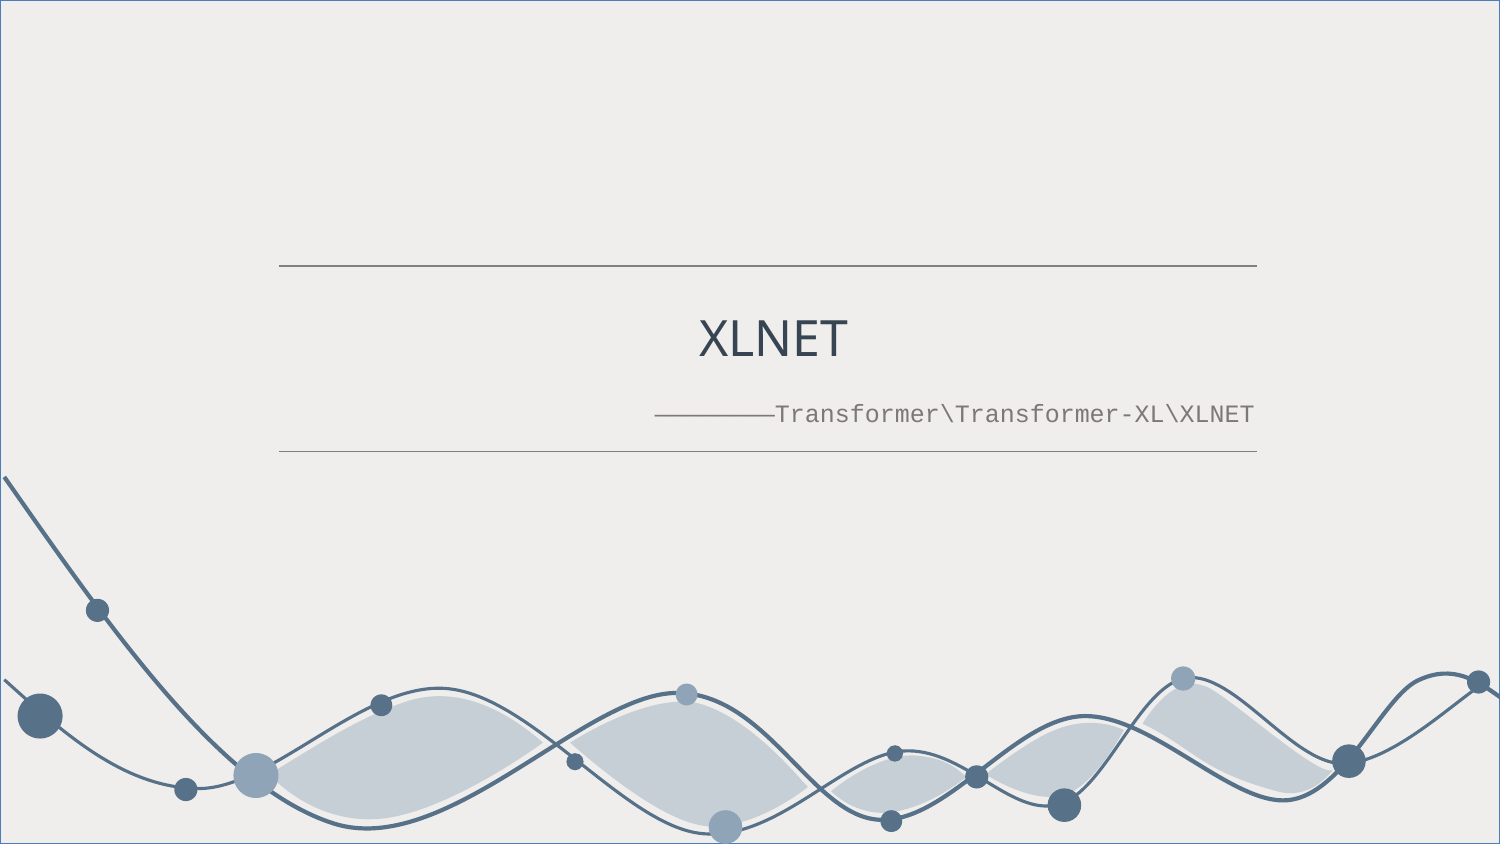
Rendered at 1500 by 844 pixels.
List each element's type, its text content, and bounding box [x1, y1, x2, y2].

text_box [2, 475, 1317, 765]
text_box [1483, 688, 1500, 700]
text_box [172, 775, 200, 804]
text_box [710, 839, 740, 844]
text_box ————————Transformer\Transformer-XL\XLNET [583, 389, 1270, 435]
text_box [83, 596, 112, 625]
text_box [1334, 671, 1470, 776]
text_box [1464, 668, 1493, 696]
text_box XLNET [684, 298, 863, 374]
text_box [2, 678, 233, 791]
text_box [269, 672, 1333, 831]
text_box [231, 750, 264, 801]
text_box [1363, 686, 1472, 761]
text_box [15, 691, 65, 741]
text_box [1337, 747, 1368, 781]
